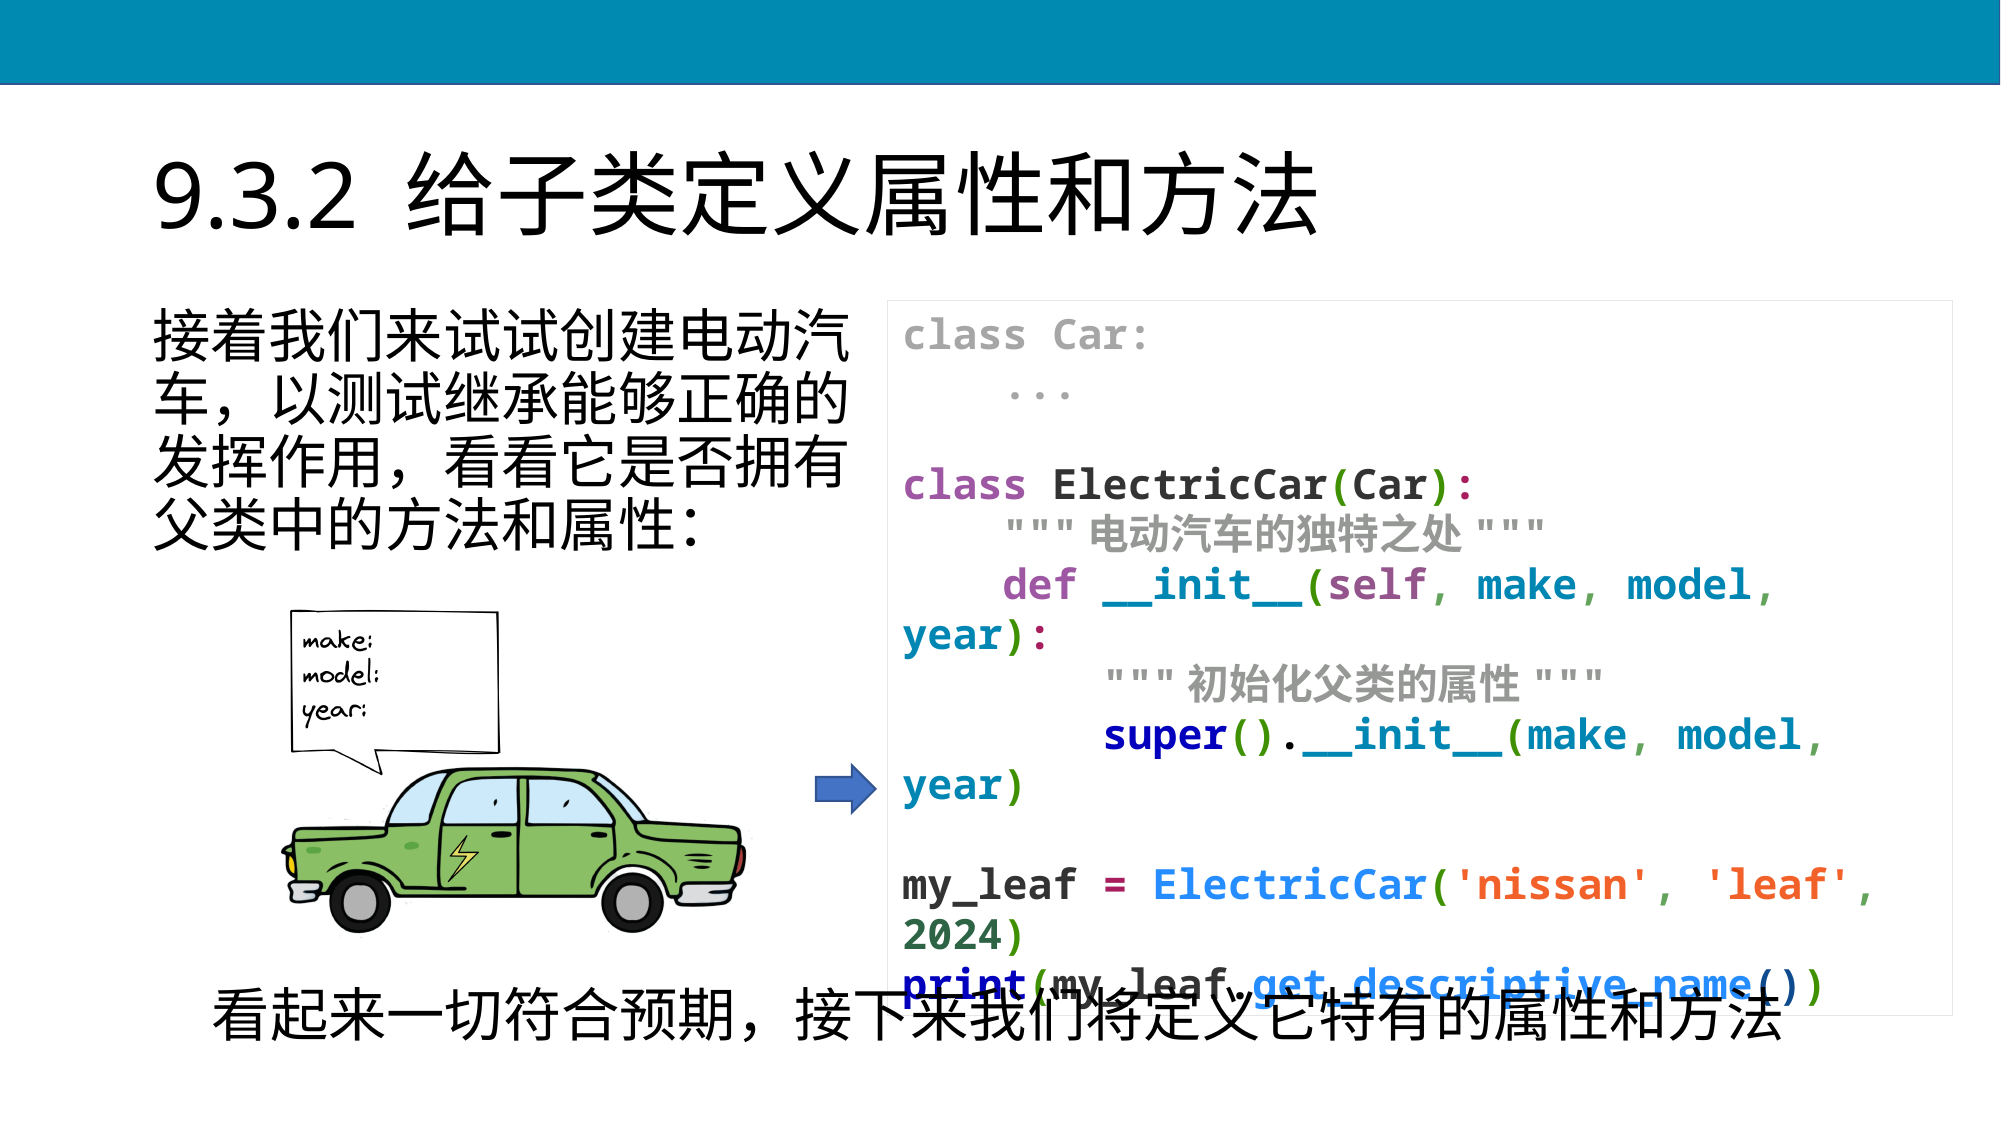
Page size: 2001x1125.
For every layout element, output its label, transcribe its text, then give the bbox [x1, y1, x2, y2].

text_box 看起来一切符合预期，接下来我们将定义它特有的属性和方法 [197, 970, 1803, 1056]
title 9.3.2 给子类定义属性和方法 [137, 115, 1863, 282]
picture [272, 604, 759, 945]
text_box class Car: ... class ElectricCar(Car): """电动汽车的独特之处""" def __init__(self, make, model, year): """初始化父类的属性""" super().__init__(make, model, year) my_leaf = ElectricCar('nissan', 'leaf', 2024) print(my_leaf.get_descriptive_name()) [893, 300, 1953, 1016]
text_box 接着我们来试试创建电动汽车，以测试继承能够正确的发挥作用，看看它是否拥有父类中的方法和属性： [137, 300, 893, 1014]
text_box [814, 762, 878, 816]
